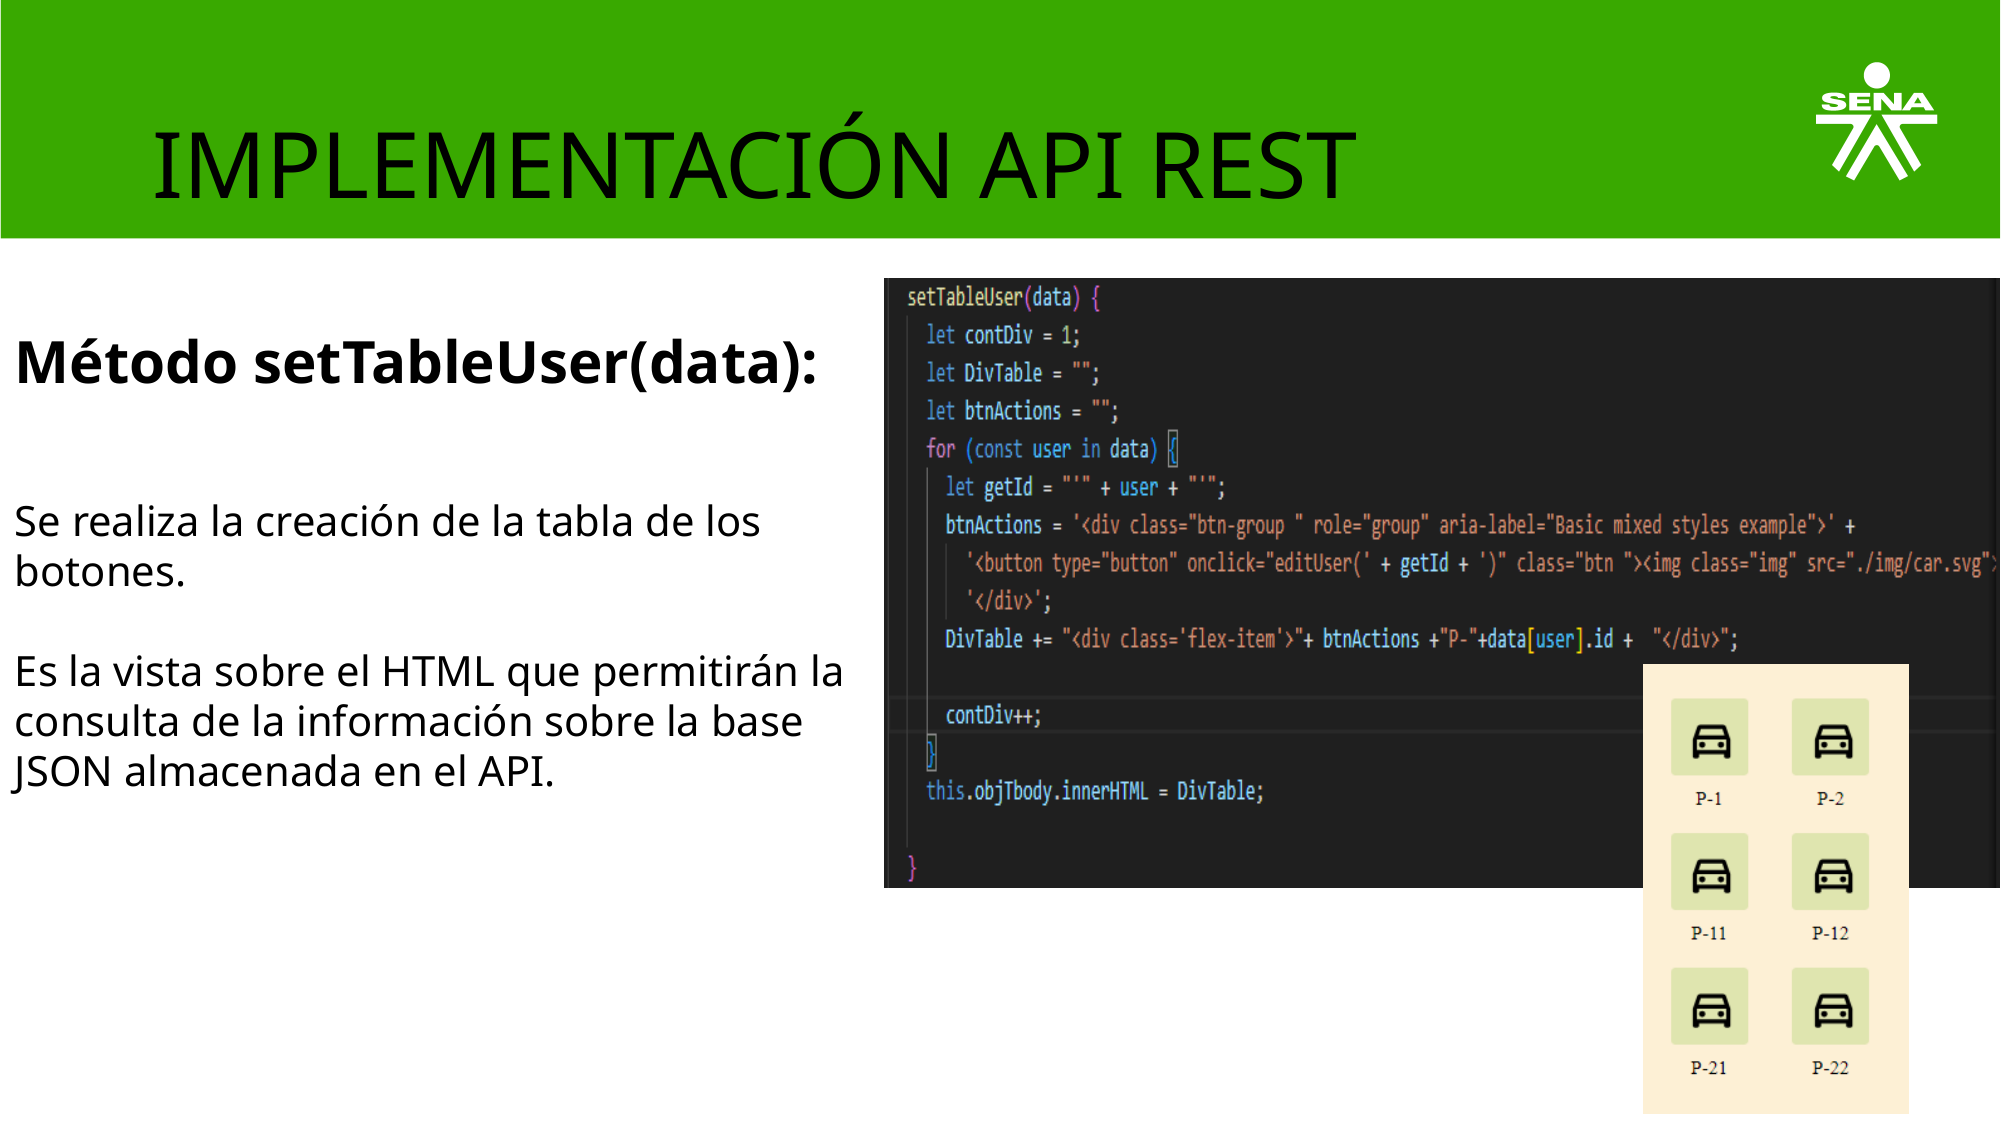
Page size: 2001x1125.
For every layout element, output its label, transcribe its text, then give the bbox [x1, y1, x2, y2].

picture [0, 0, 2001, 1125]
title IMPLEMENTACIÓN API REST [137, 59, 1863, 278]
text_box Método setTableUser(data): Se realiza la creación de la tabla de los botones. Es la vista sobre el HTML que permitirán la consulta de la información sobre la base JSON almacenada en el API. [0, 317, 884, 803]
